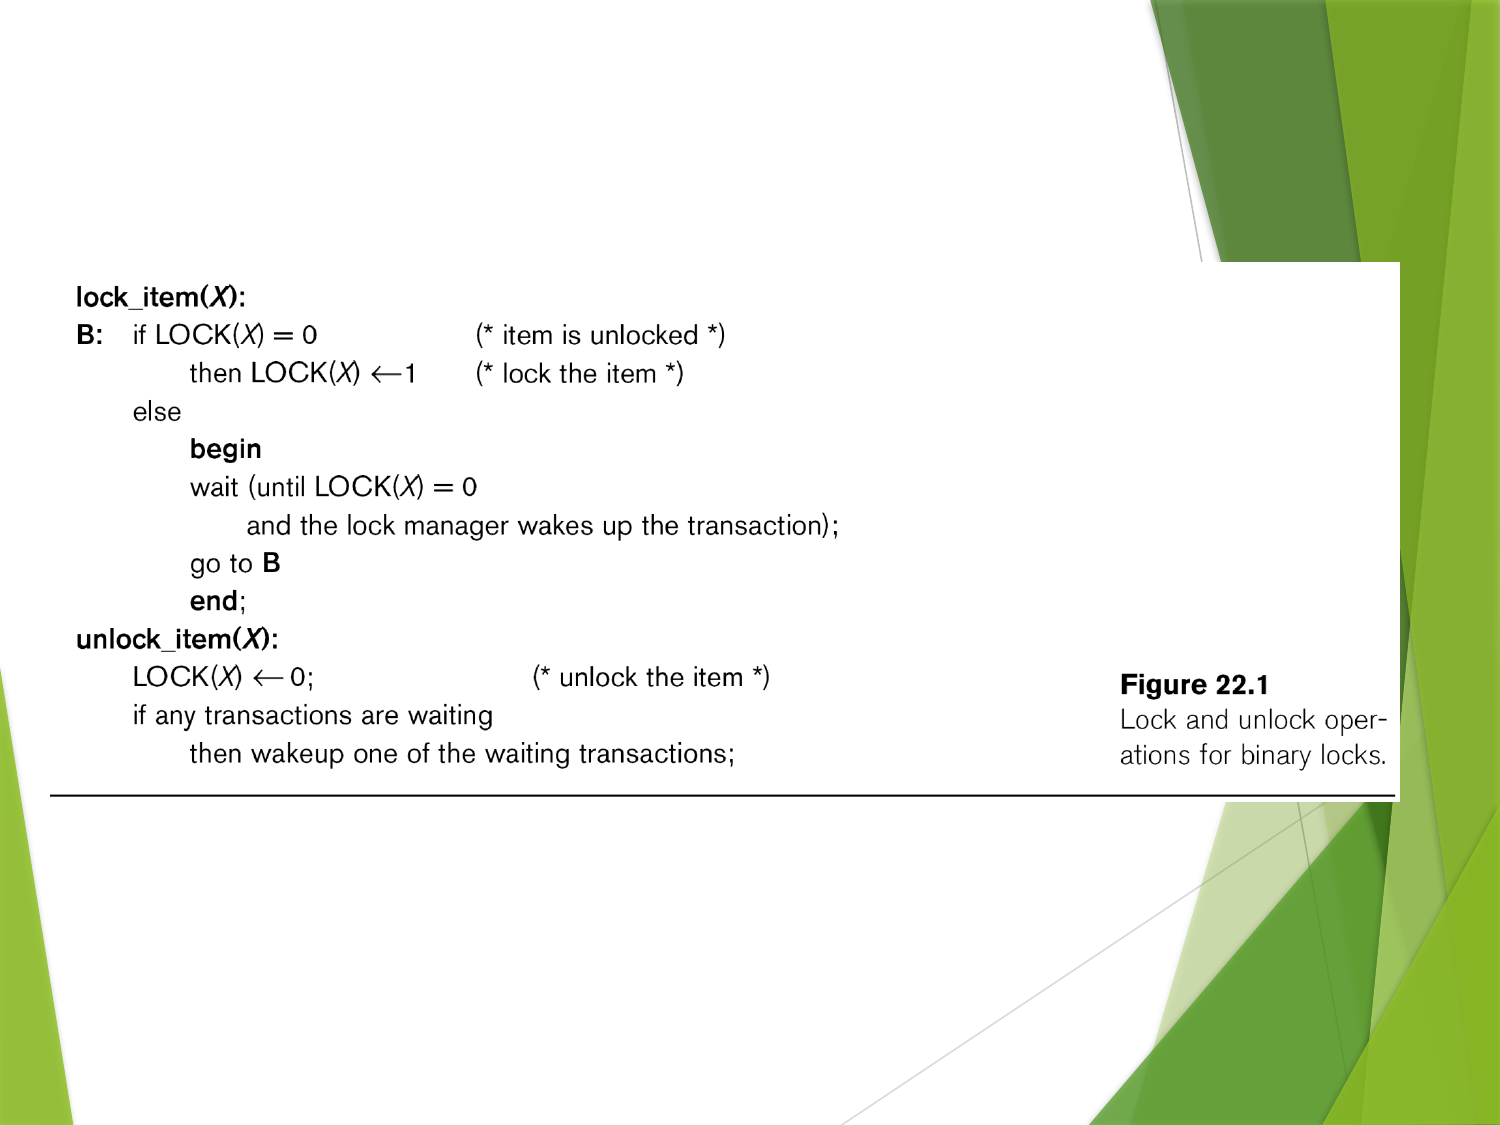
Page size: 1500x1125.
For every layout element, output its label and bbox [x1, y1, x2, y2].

picture [49, 261, 1400, 802]
